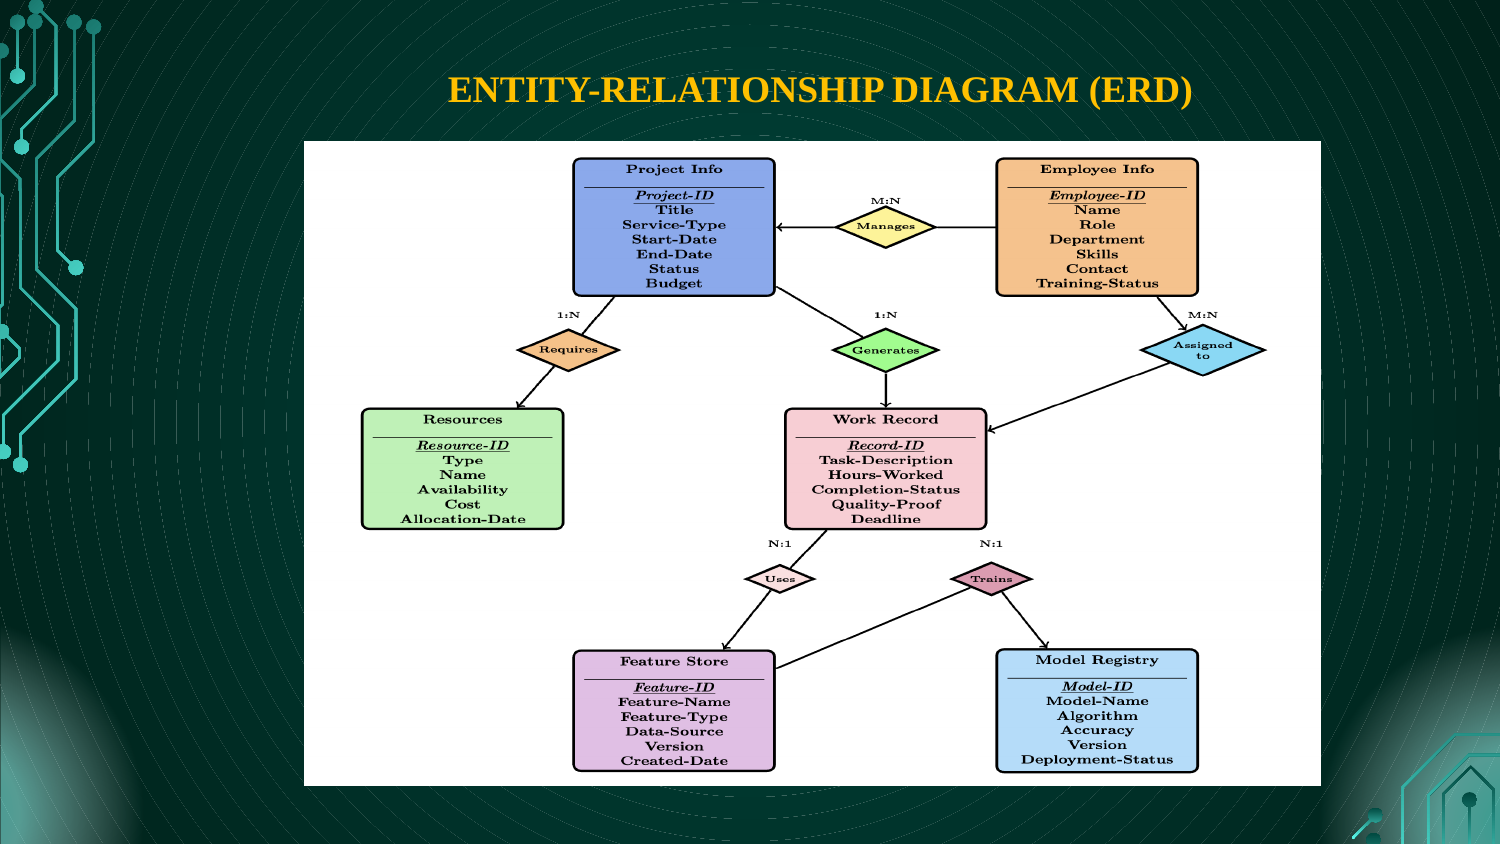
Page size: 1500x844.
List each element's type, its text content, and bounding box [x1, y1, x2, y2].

picture [303, 141, 1321, 787]
text_box ENTITY-RELATIONSHIP DIAGRAM (ERD) [433, 57, 1450, 118]
